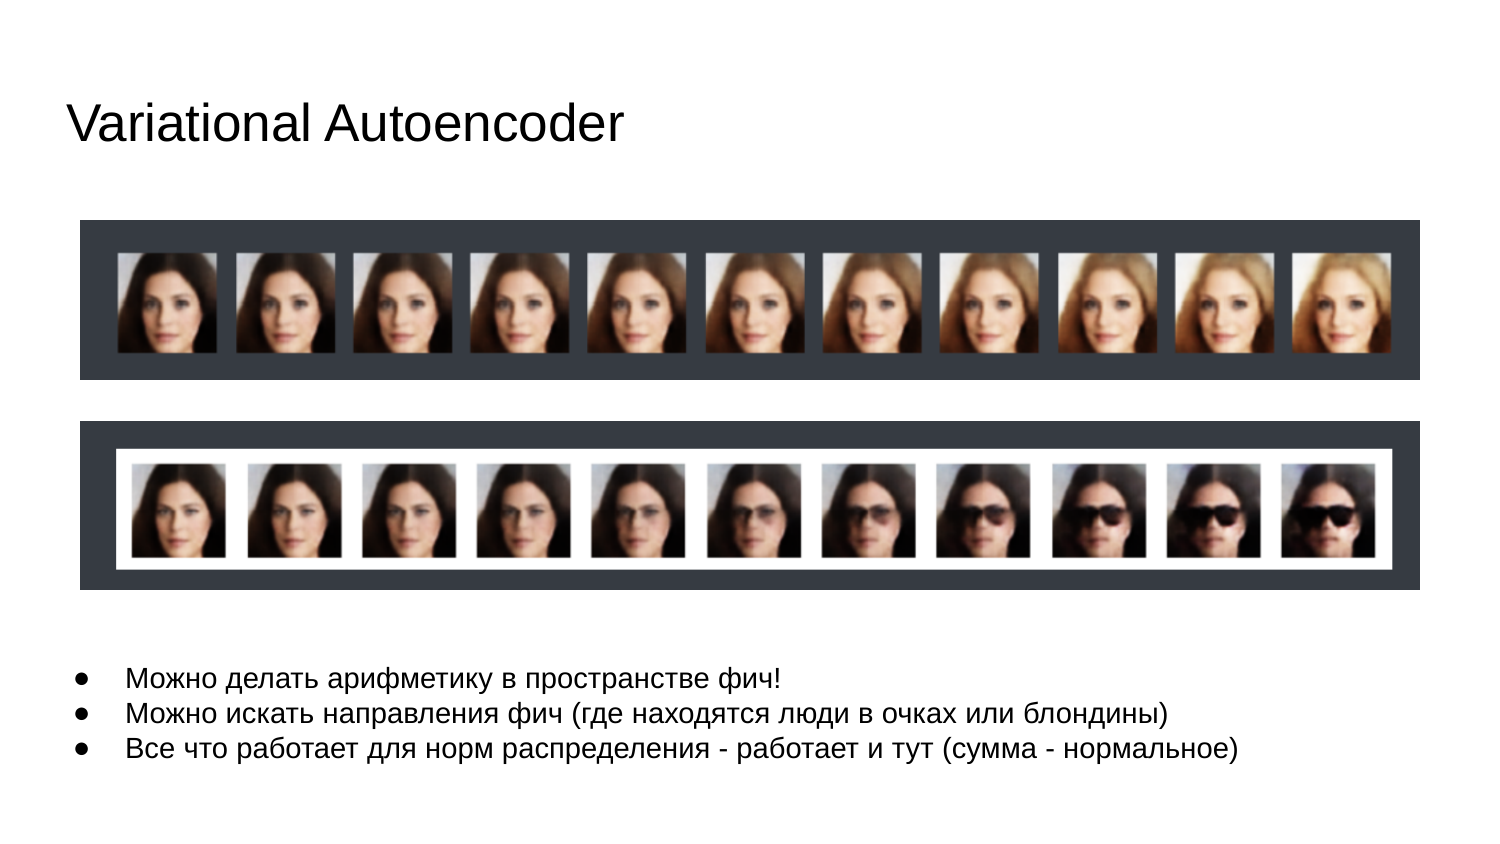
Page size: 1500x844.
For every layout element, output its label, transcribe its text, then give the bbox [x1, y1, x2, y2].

text_box Можно делать арифметику в пространстве фич! Можно искать направления фич (где находятся люди в очках или блондины) Все что работает для норм распределения - работает и тут (сумма - нормальное) [34, 644, 1484, 780]
picture [80, 421, 1420, 590]
title Variational Autoencoder [51, 72, 1449, 167]
picture [80, 220, 1420, 380]
